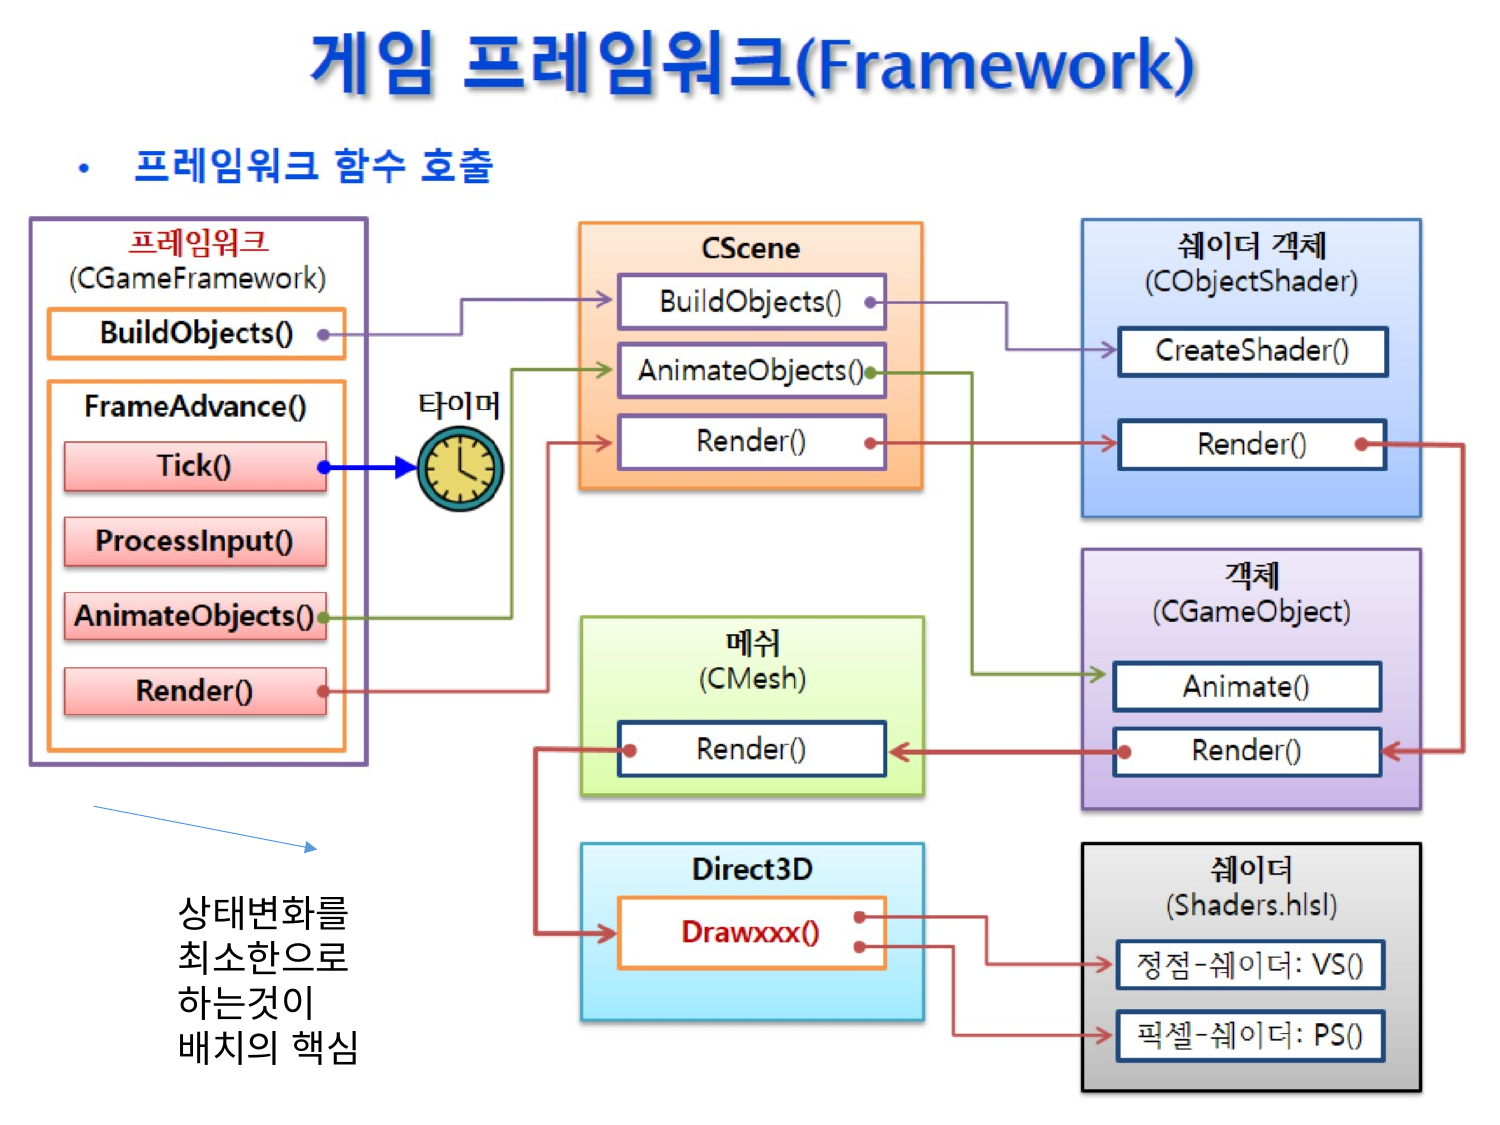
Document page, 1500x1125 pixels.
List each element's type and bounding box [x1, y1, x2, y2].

text_box [93, 806, 318, 850]
picture [0, 0, 1500, 1125]
